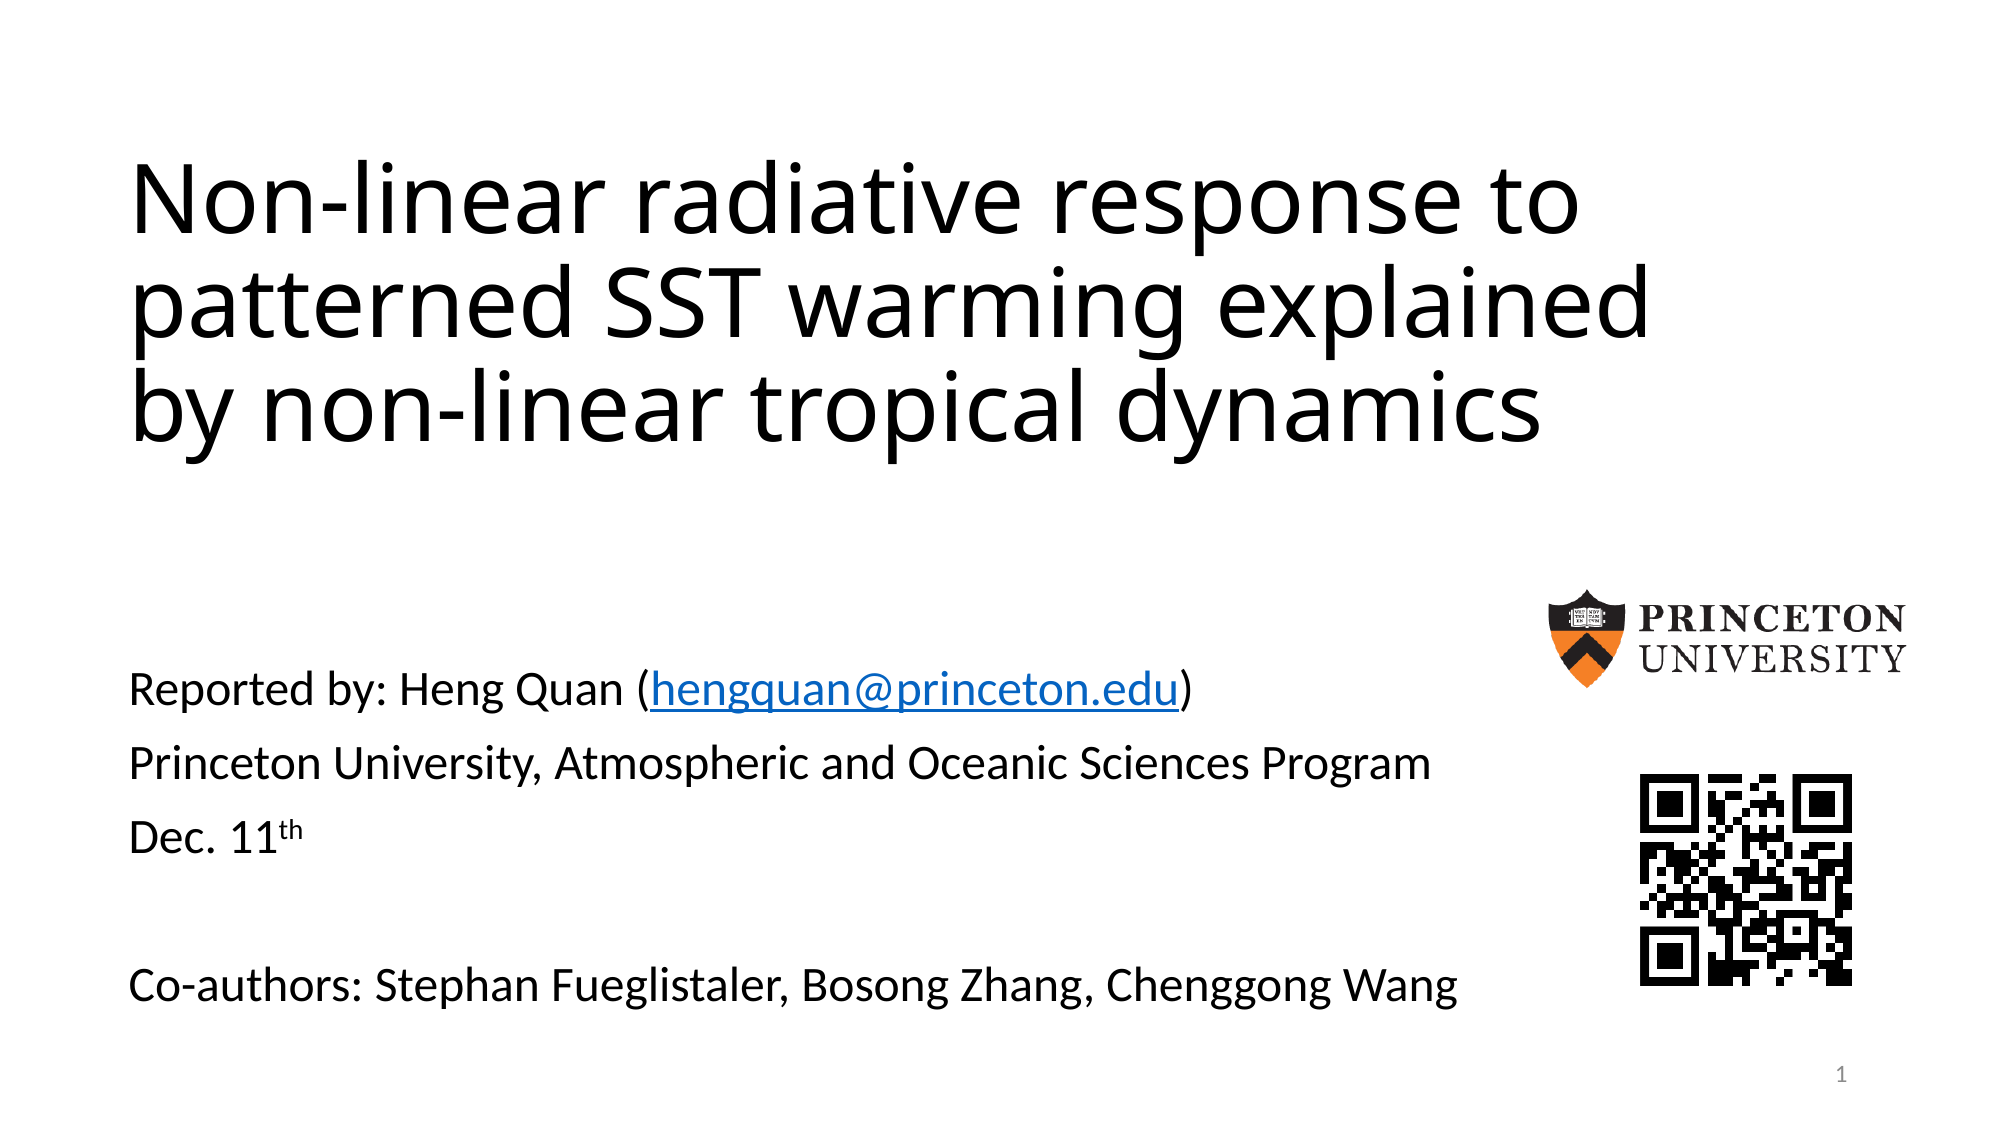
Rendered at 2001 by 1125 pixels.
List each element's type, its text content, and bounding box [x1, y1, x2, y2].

picture [1605, 739, 1887, 1021]
picture [1514, 562, 1939, 720]
subtitle Reported by: Heng Quan (hengquan@princeton.edu) Princeton University, Atmospheric and Oceanic Sciences Program Dec. 11th Co-authors: Stephan Fueglistaler, Bosong Zhang, Chenggong Wang [113, 655, 1614, 1022]
slide_number 1 [1412, 1042, 1863, 1103]
title Non-linear radiative response to patterned SST warming explained by non-linear tropical dynamics [113, 70, 1727, 470]
